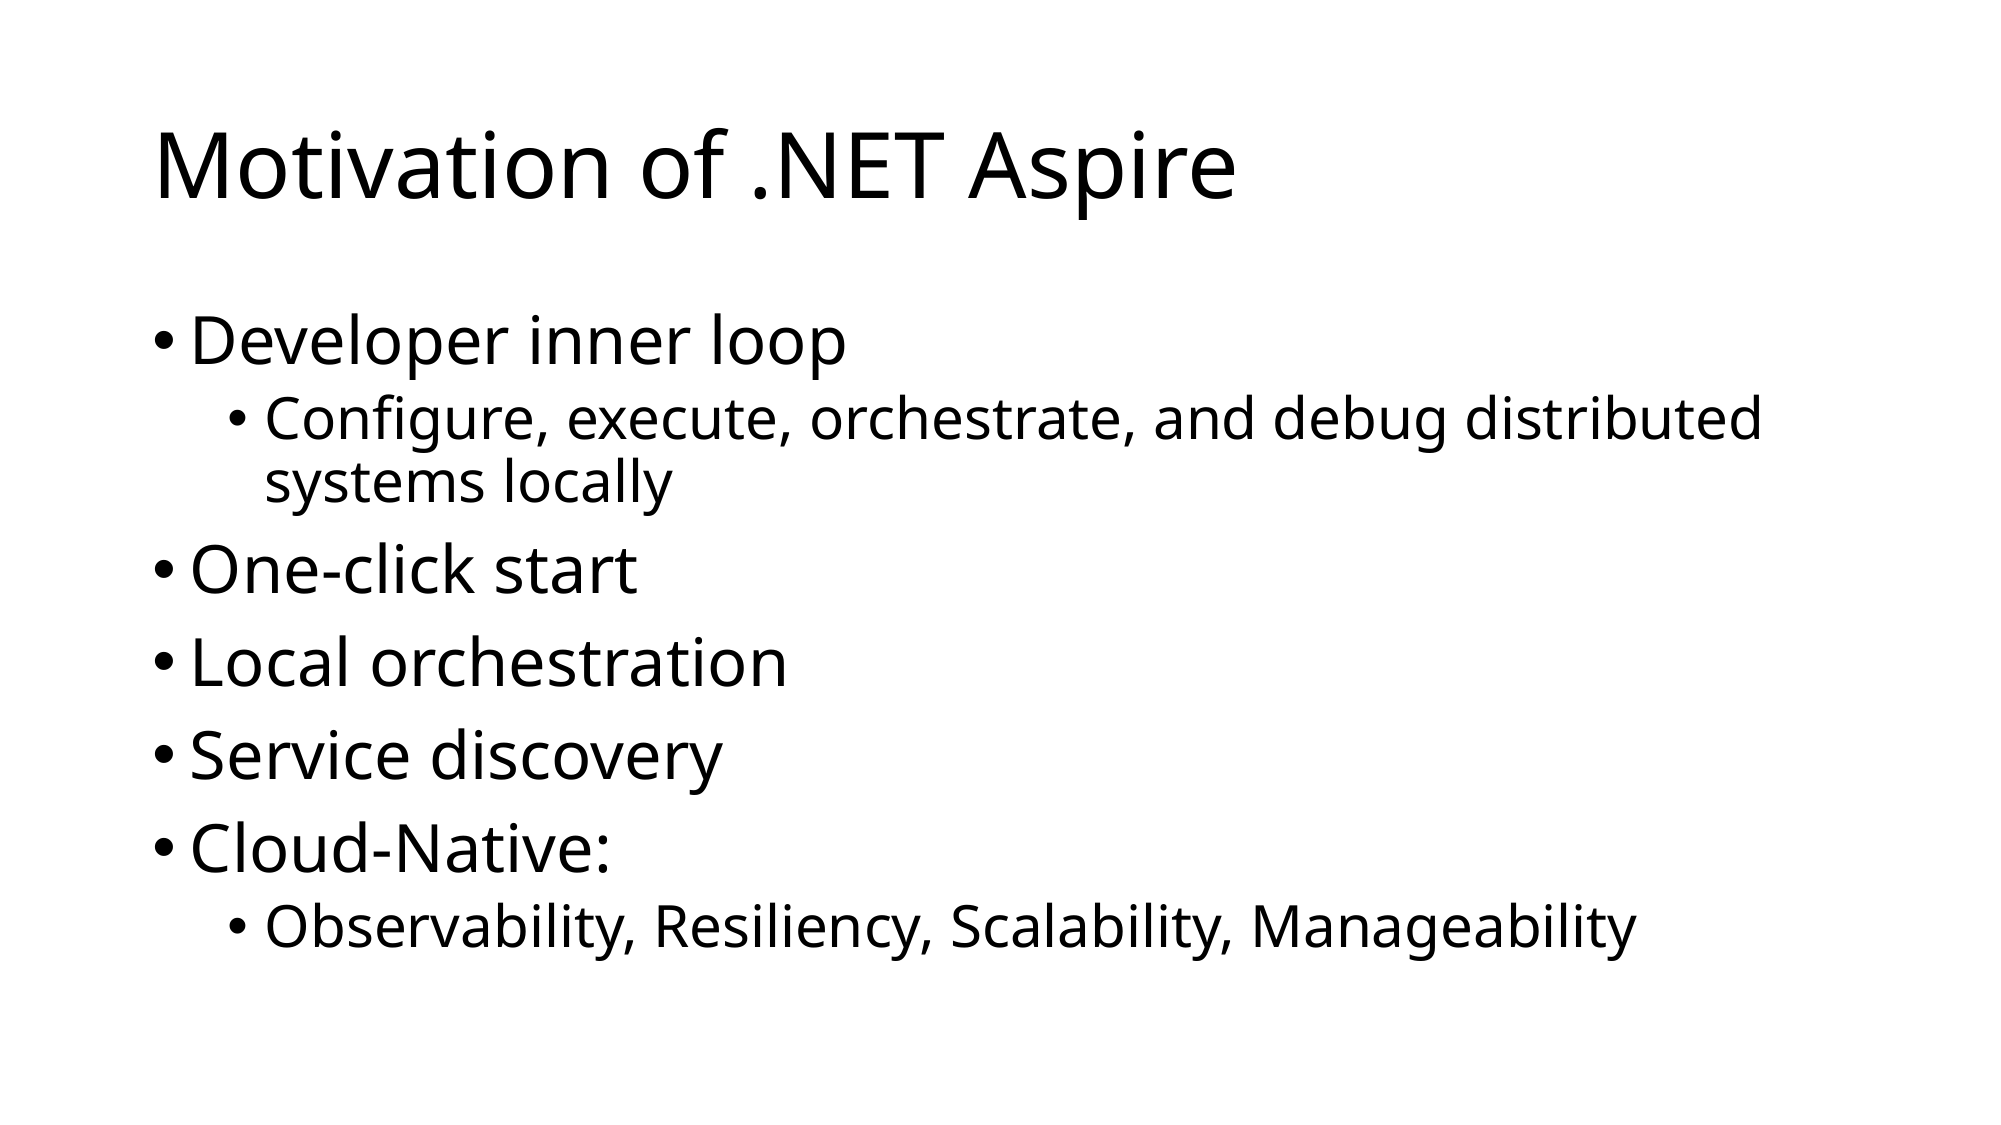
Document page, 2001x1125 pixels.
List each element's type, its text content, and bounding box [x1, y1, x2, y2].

title Motivation of .NET Aspire [137, 59, 1863, 278]
list Developer inner loop Configure, execute, orchestrate, and debug distributed systems locally One-click start Local orchestration Service discovery Cloud-Native: Observability, Resiliency, Scalability, Manageability [137, 299, 1863, 1014]
